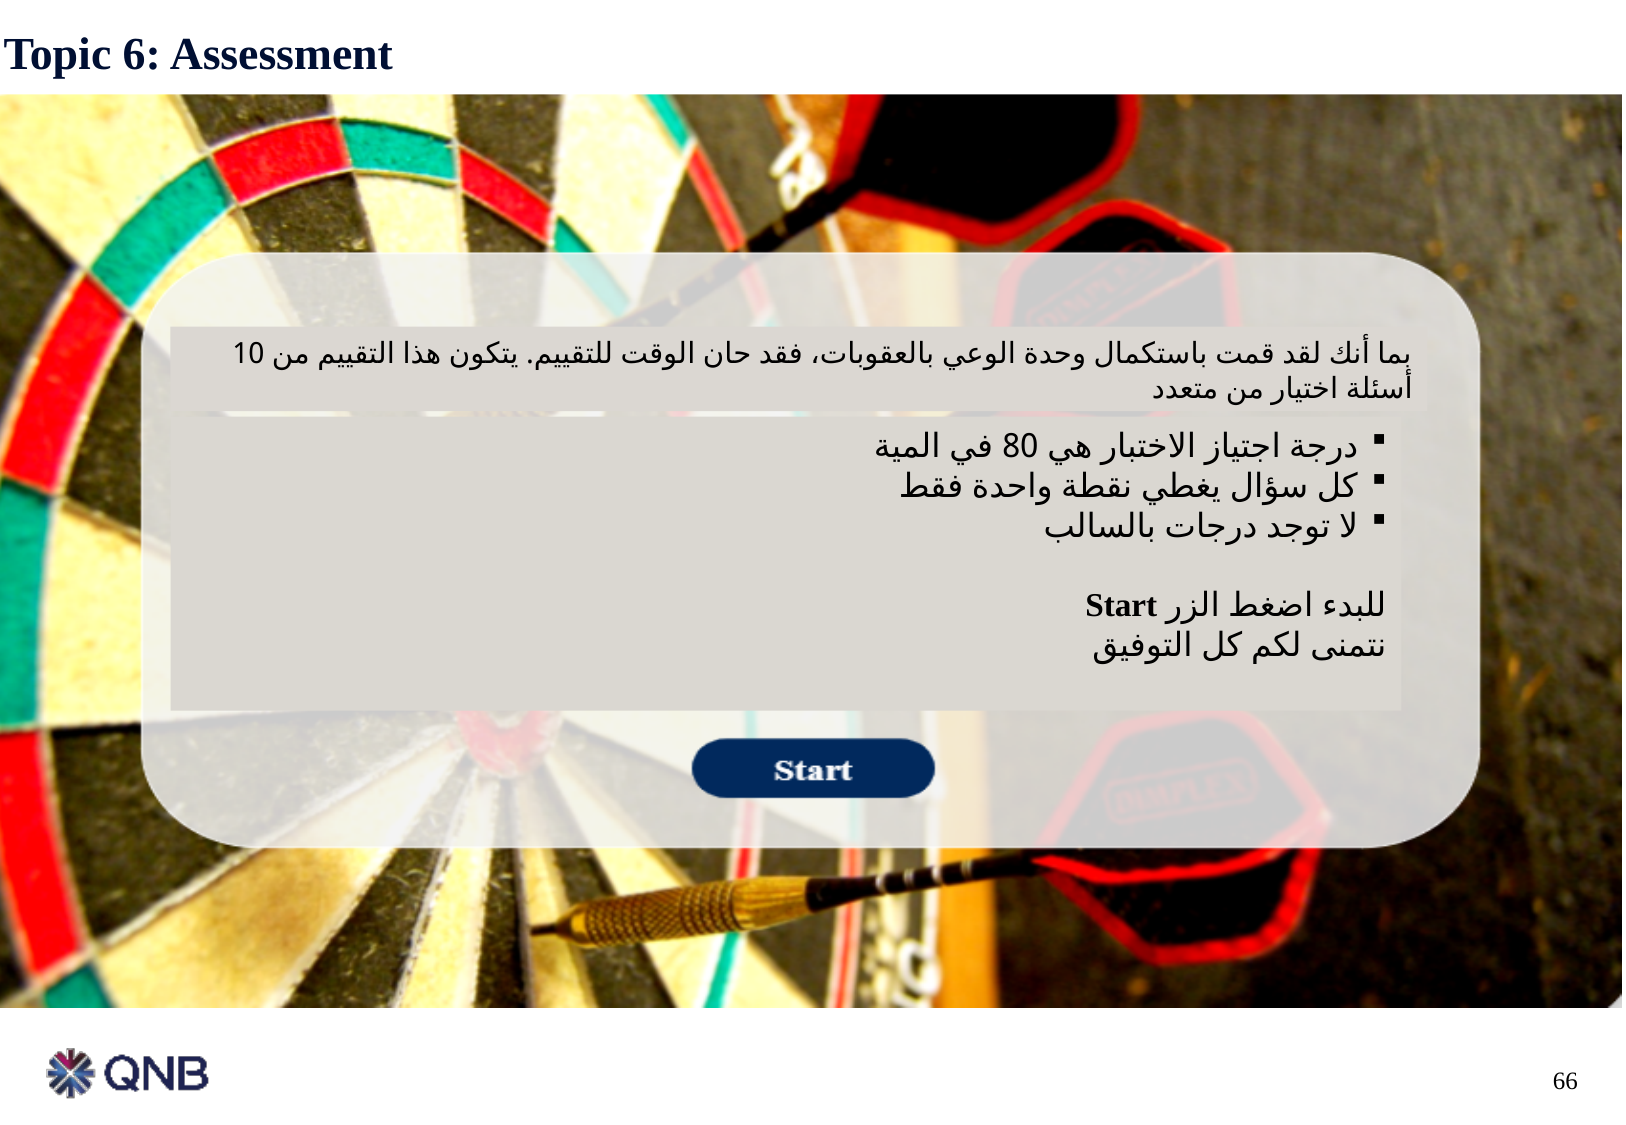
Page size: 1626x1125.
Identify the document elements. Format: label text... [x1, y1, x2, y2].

picture [0, 93, 1622, 1009]
picture [45, 1047, 210, 1100]
text_box Topic 6: Assessment [3, 30, 1535, 93]
slide_number 66 [1505, 1048, 1578, 1095]
